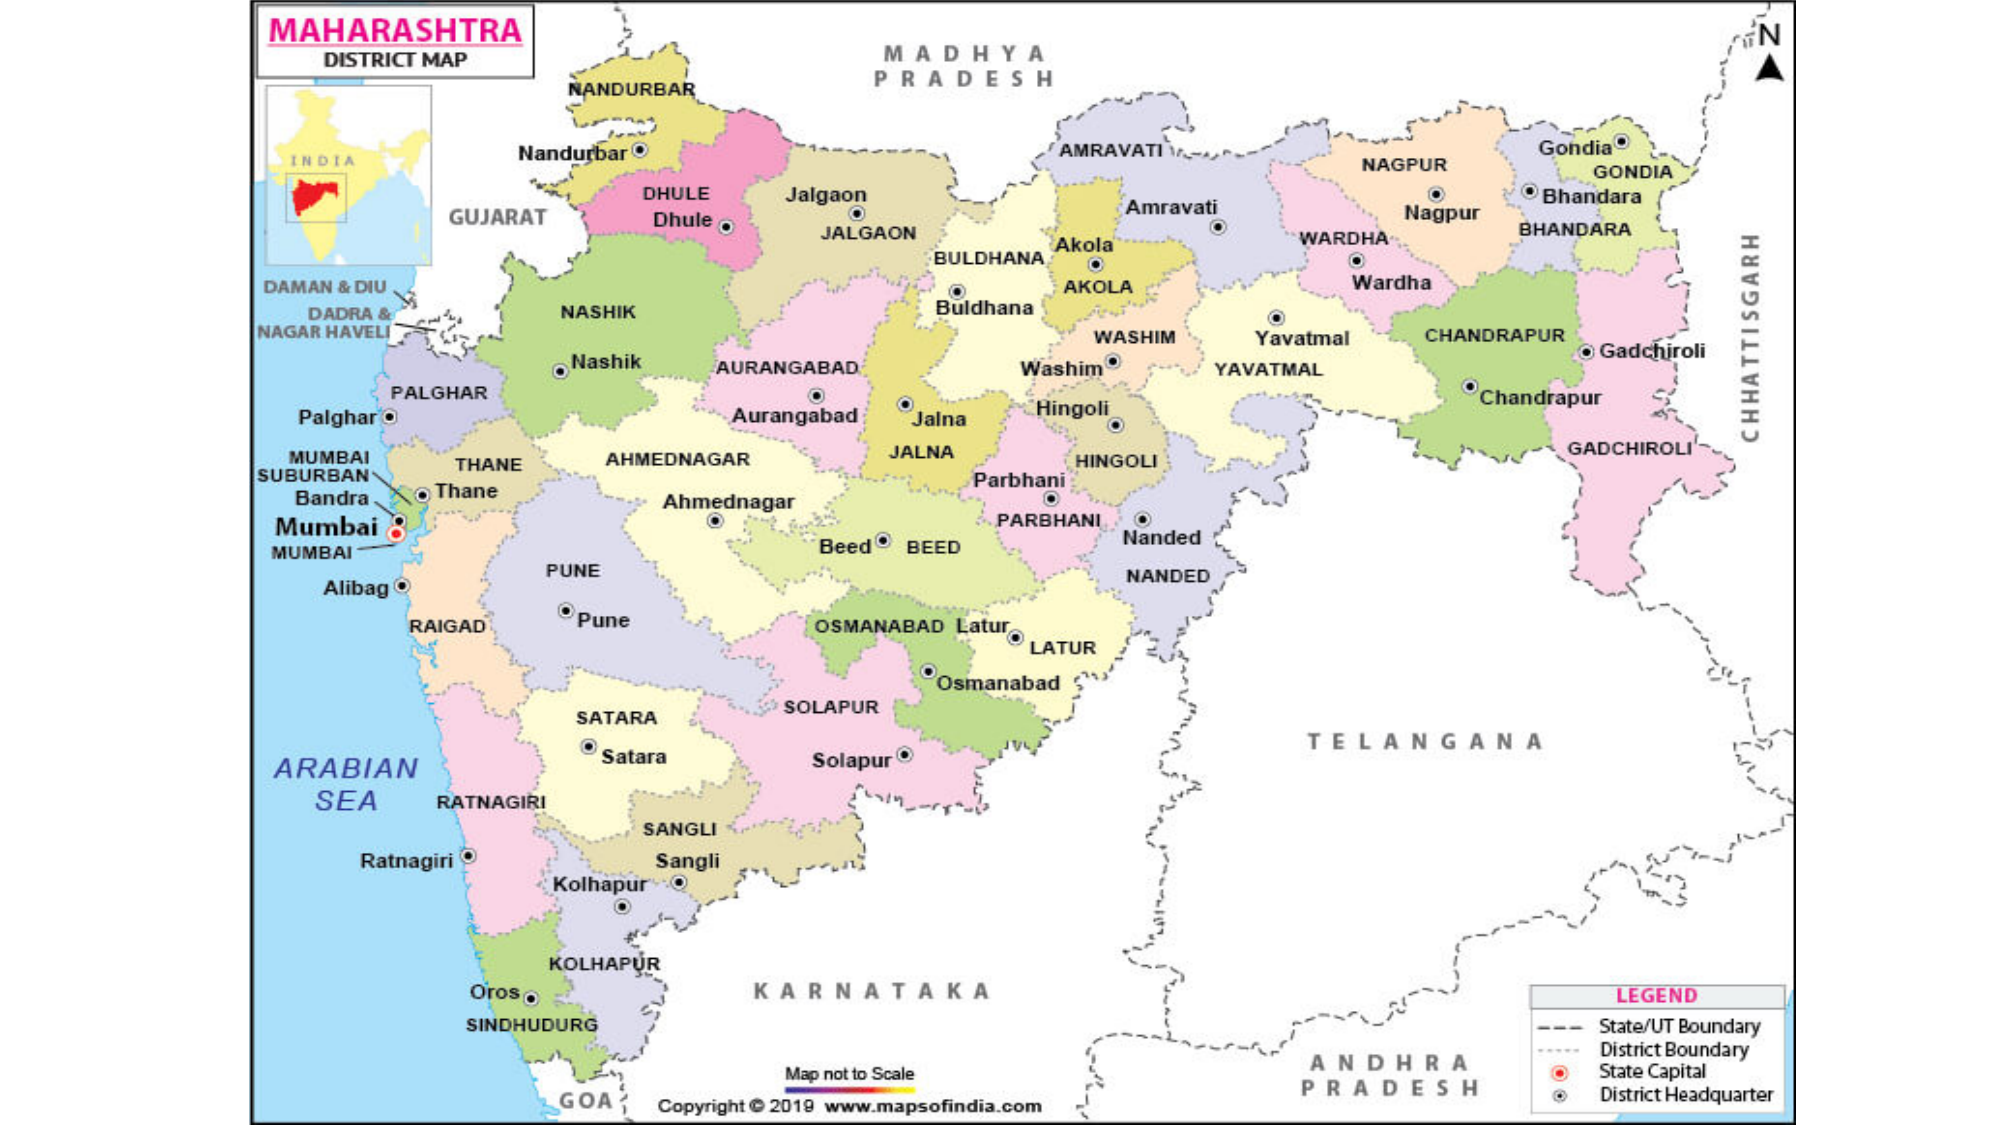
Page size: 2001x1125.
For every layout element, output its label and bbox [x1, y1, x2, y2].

picture [249, 0, 1796, 1125]
